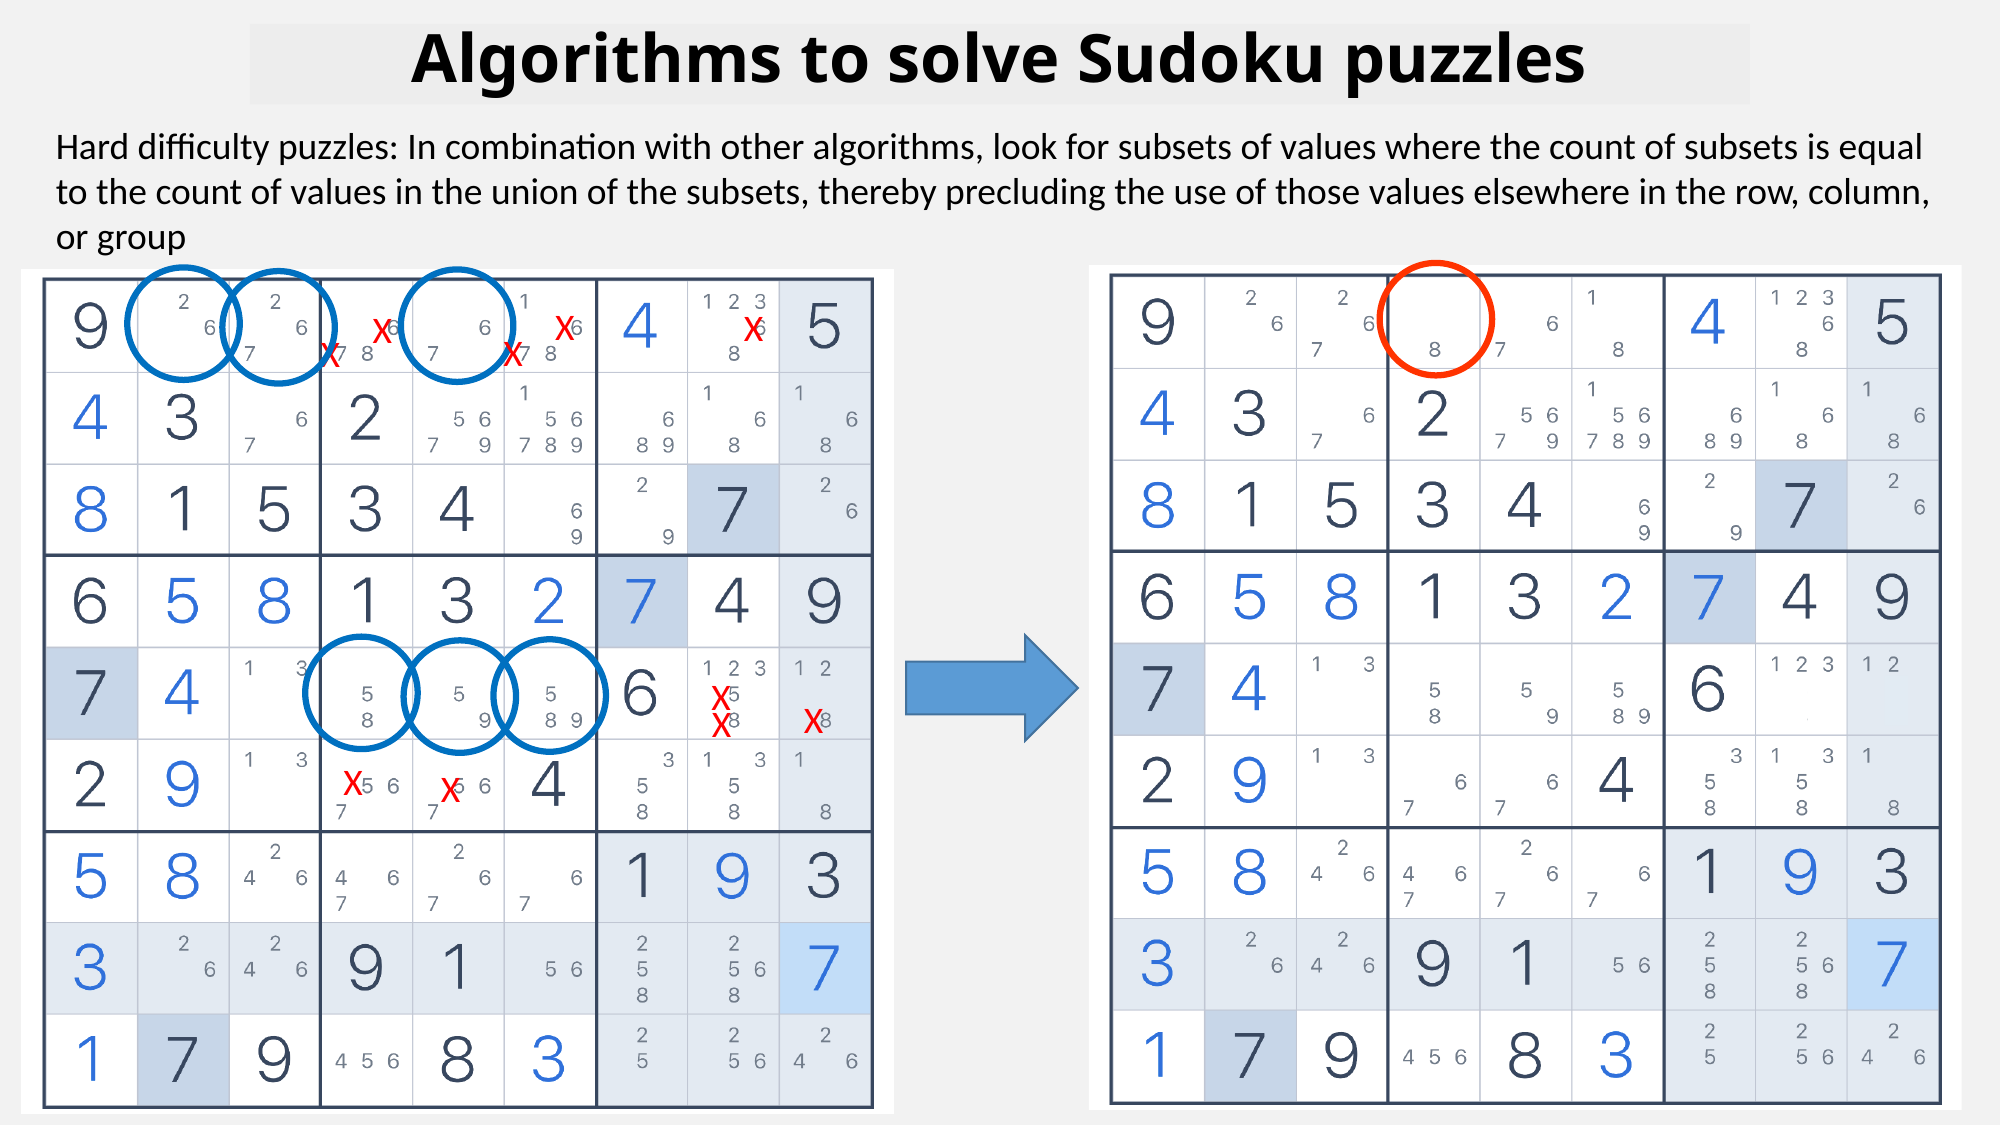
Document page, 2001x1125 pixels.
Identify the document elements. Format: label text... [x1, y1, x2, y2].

picture [20, 269, 894, 1114]
text_box [1417, 261, 1455, 265]
title Algorithms to solve Sudoku puzzles [249, 23, 1750, 105]
text_box Hard difficulty puzzles: In combination with other algorithms, look for subsets of values where the count of subsets is equal to the count of values in the union of the subsets, thereby precluding the use of those values elsewhere in the row, column, or group [41, 115, 1975, 265]
picture [1088, 265, 1962, 1110]
text_box [905, 632, 1080, 744]
